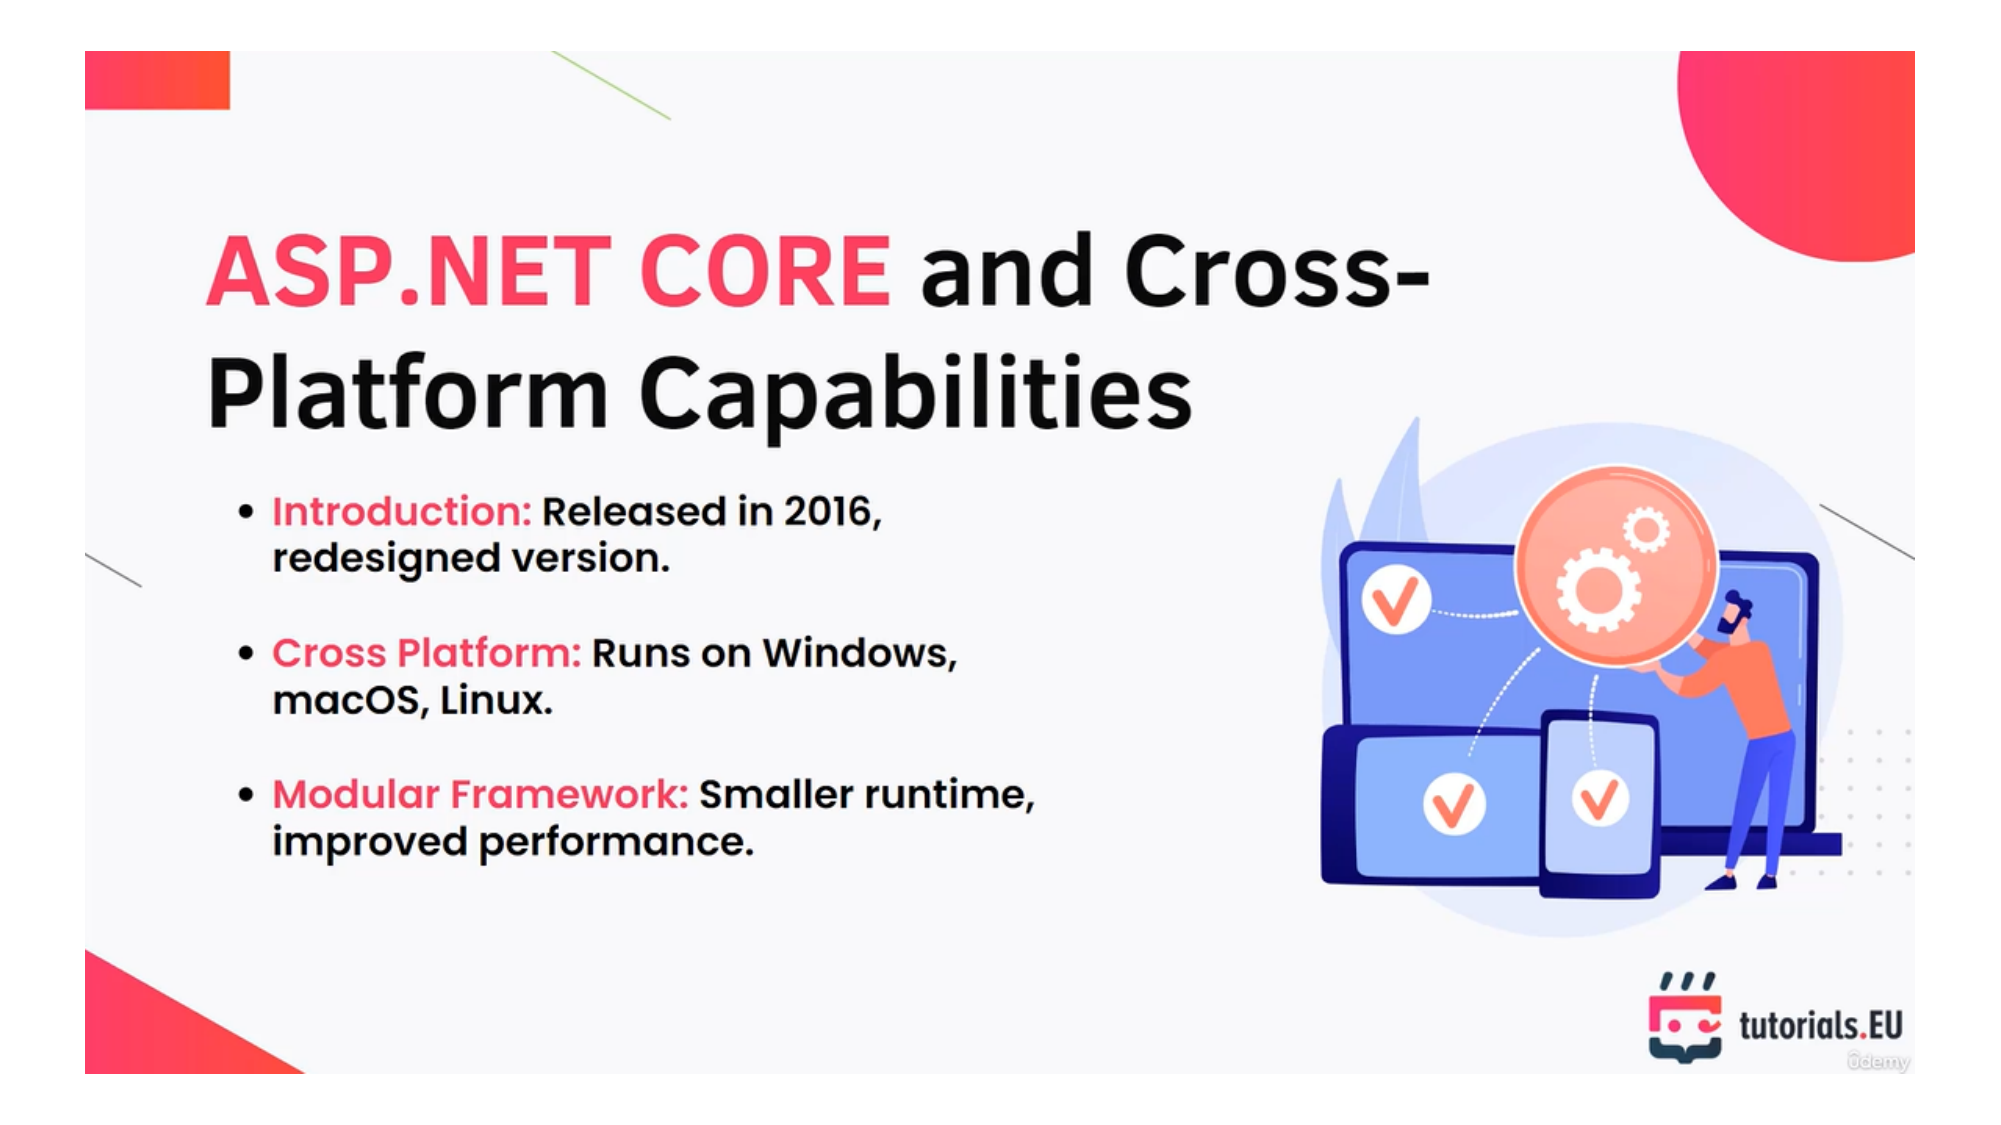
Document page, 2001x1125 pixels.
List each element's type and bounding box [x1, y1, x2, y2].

picture [85, 50, 1915, 1074]
